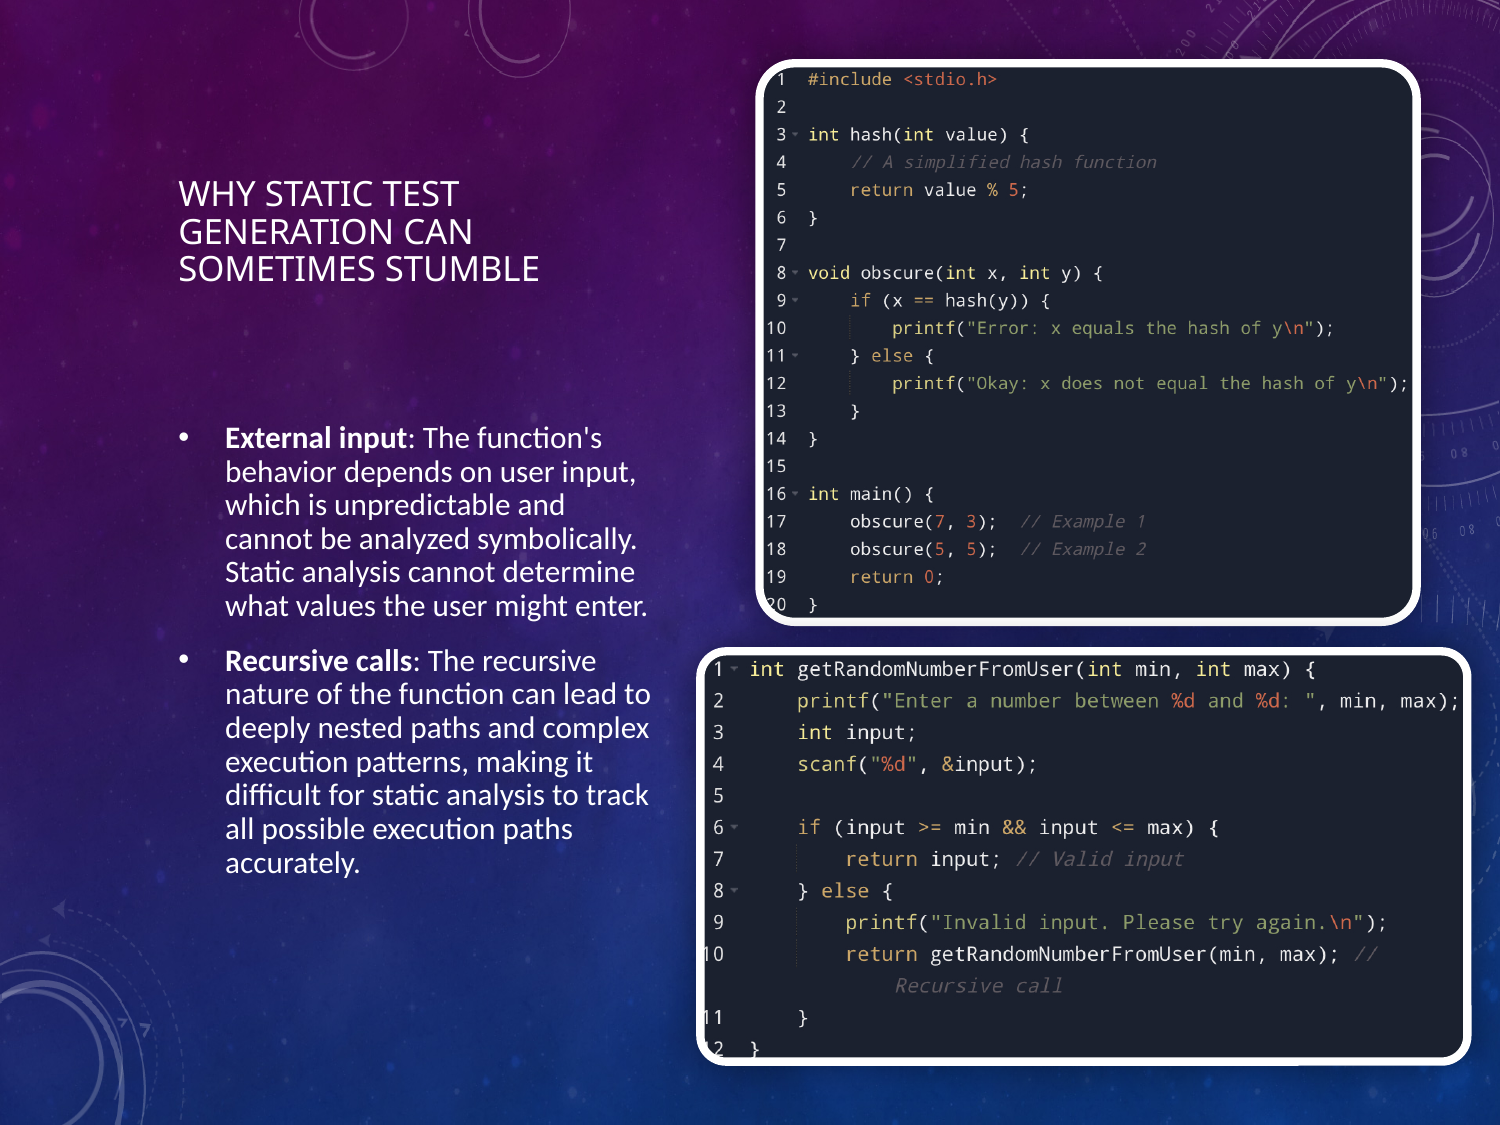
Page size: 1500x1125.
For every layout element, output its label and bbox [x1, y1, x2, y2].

list [700, 651, 1468, 1062]
picture [0, 0, 1500, 1125]
